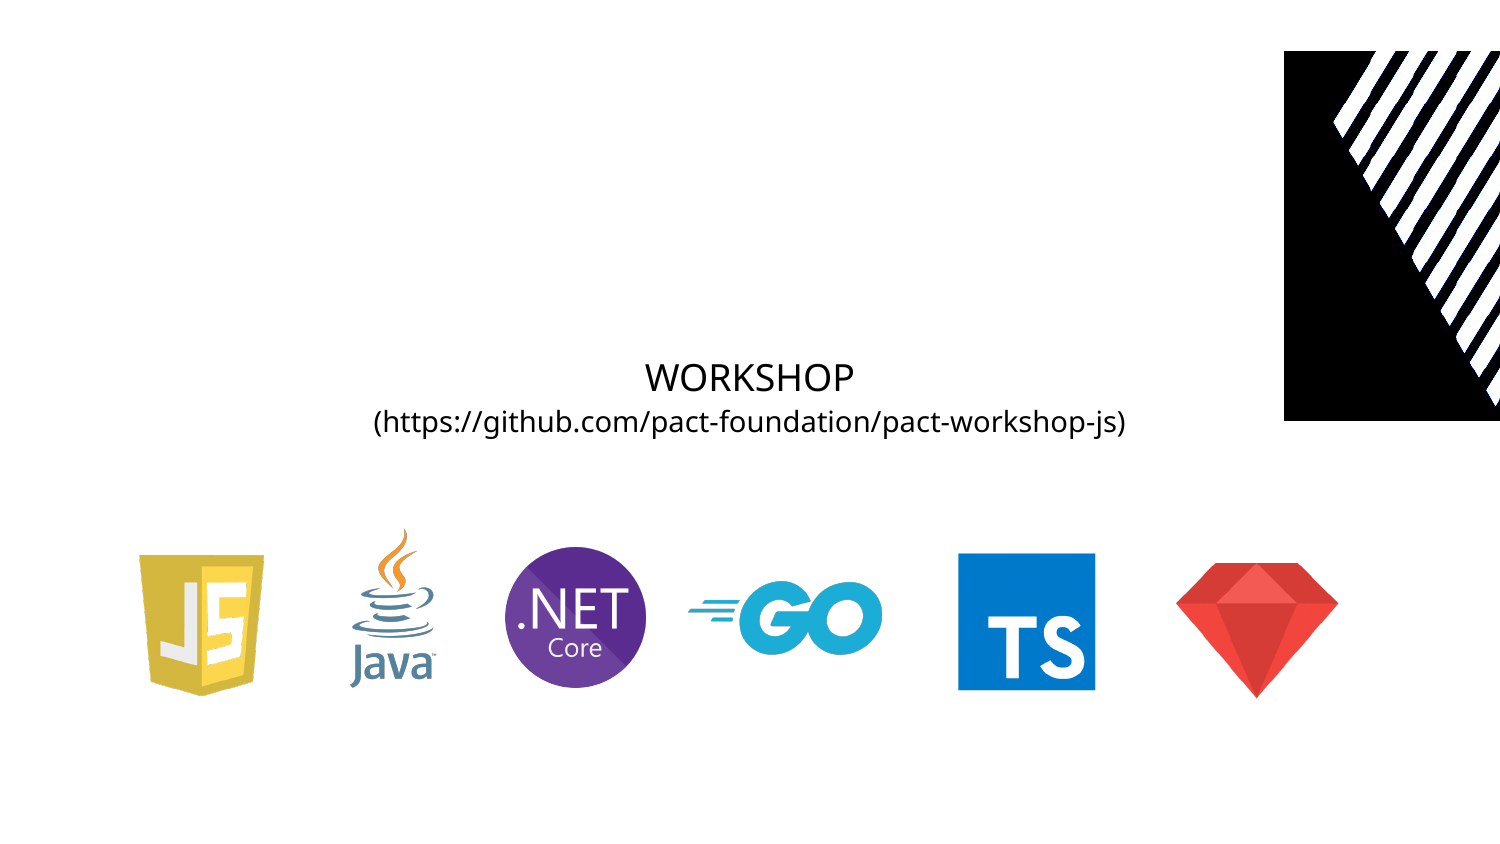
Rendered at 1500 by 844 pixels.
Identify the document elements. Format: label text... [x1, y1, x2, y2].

text_box WORKSHOP (https://github.com/pact-foundation/pact-workshop-js) [0, 62, 1500, 723]
picture [504, 546, 646, 688]
picture [348, 527, 437, 689]
picture [1176, 537, 1340, 711]
picture [1283, 51, 1500, 421]
picture [688, 581, 882, 655]
picture [939, 537, 1112, 707]
picture [139, 555, 264, 697]
